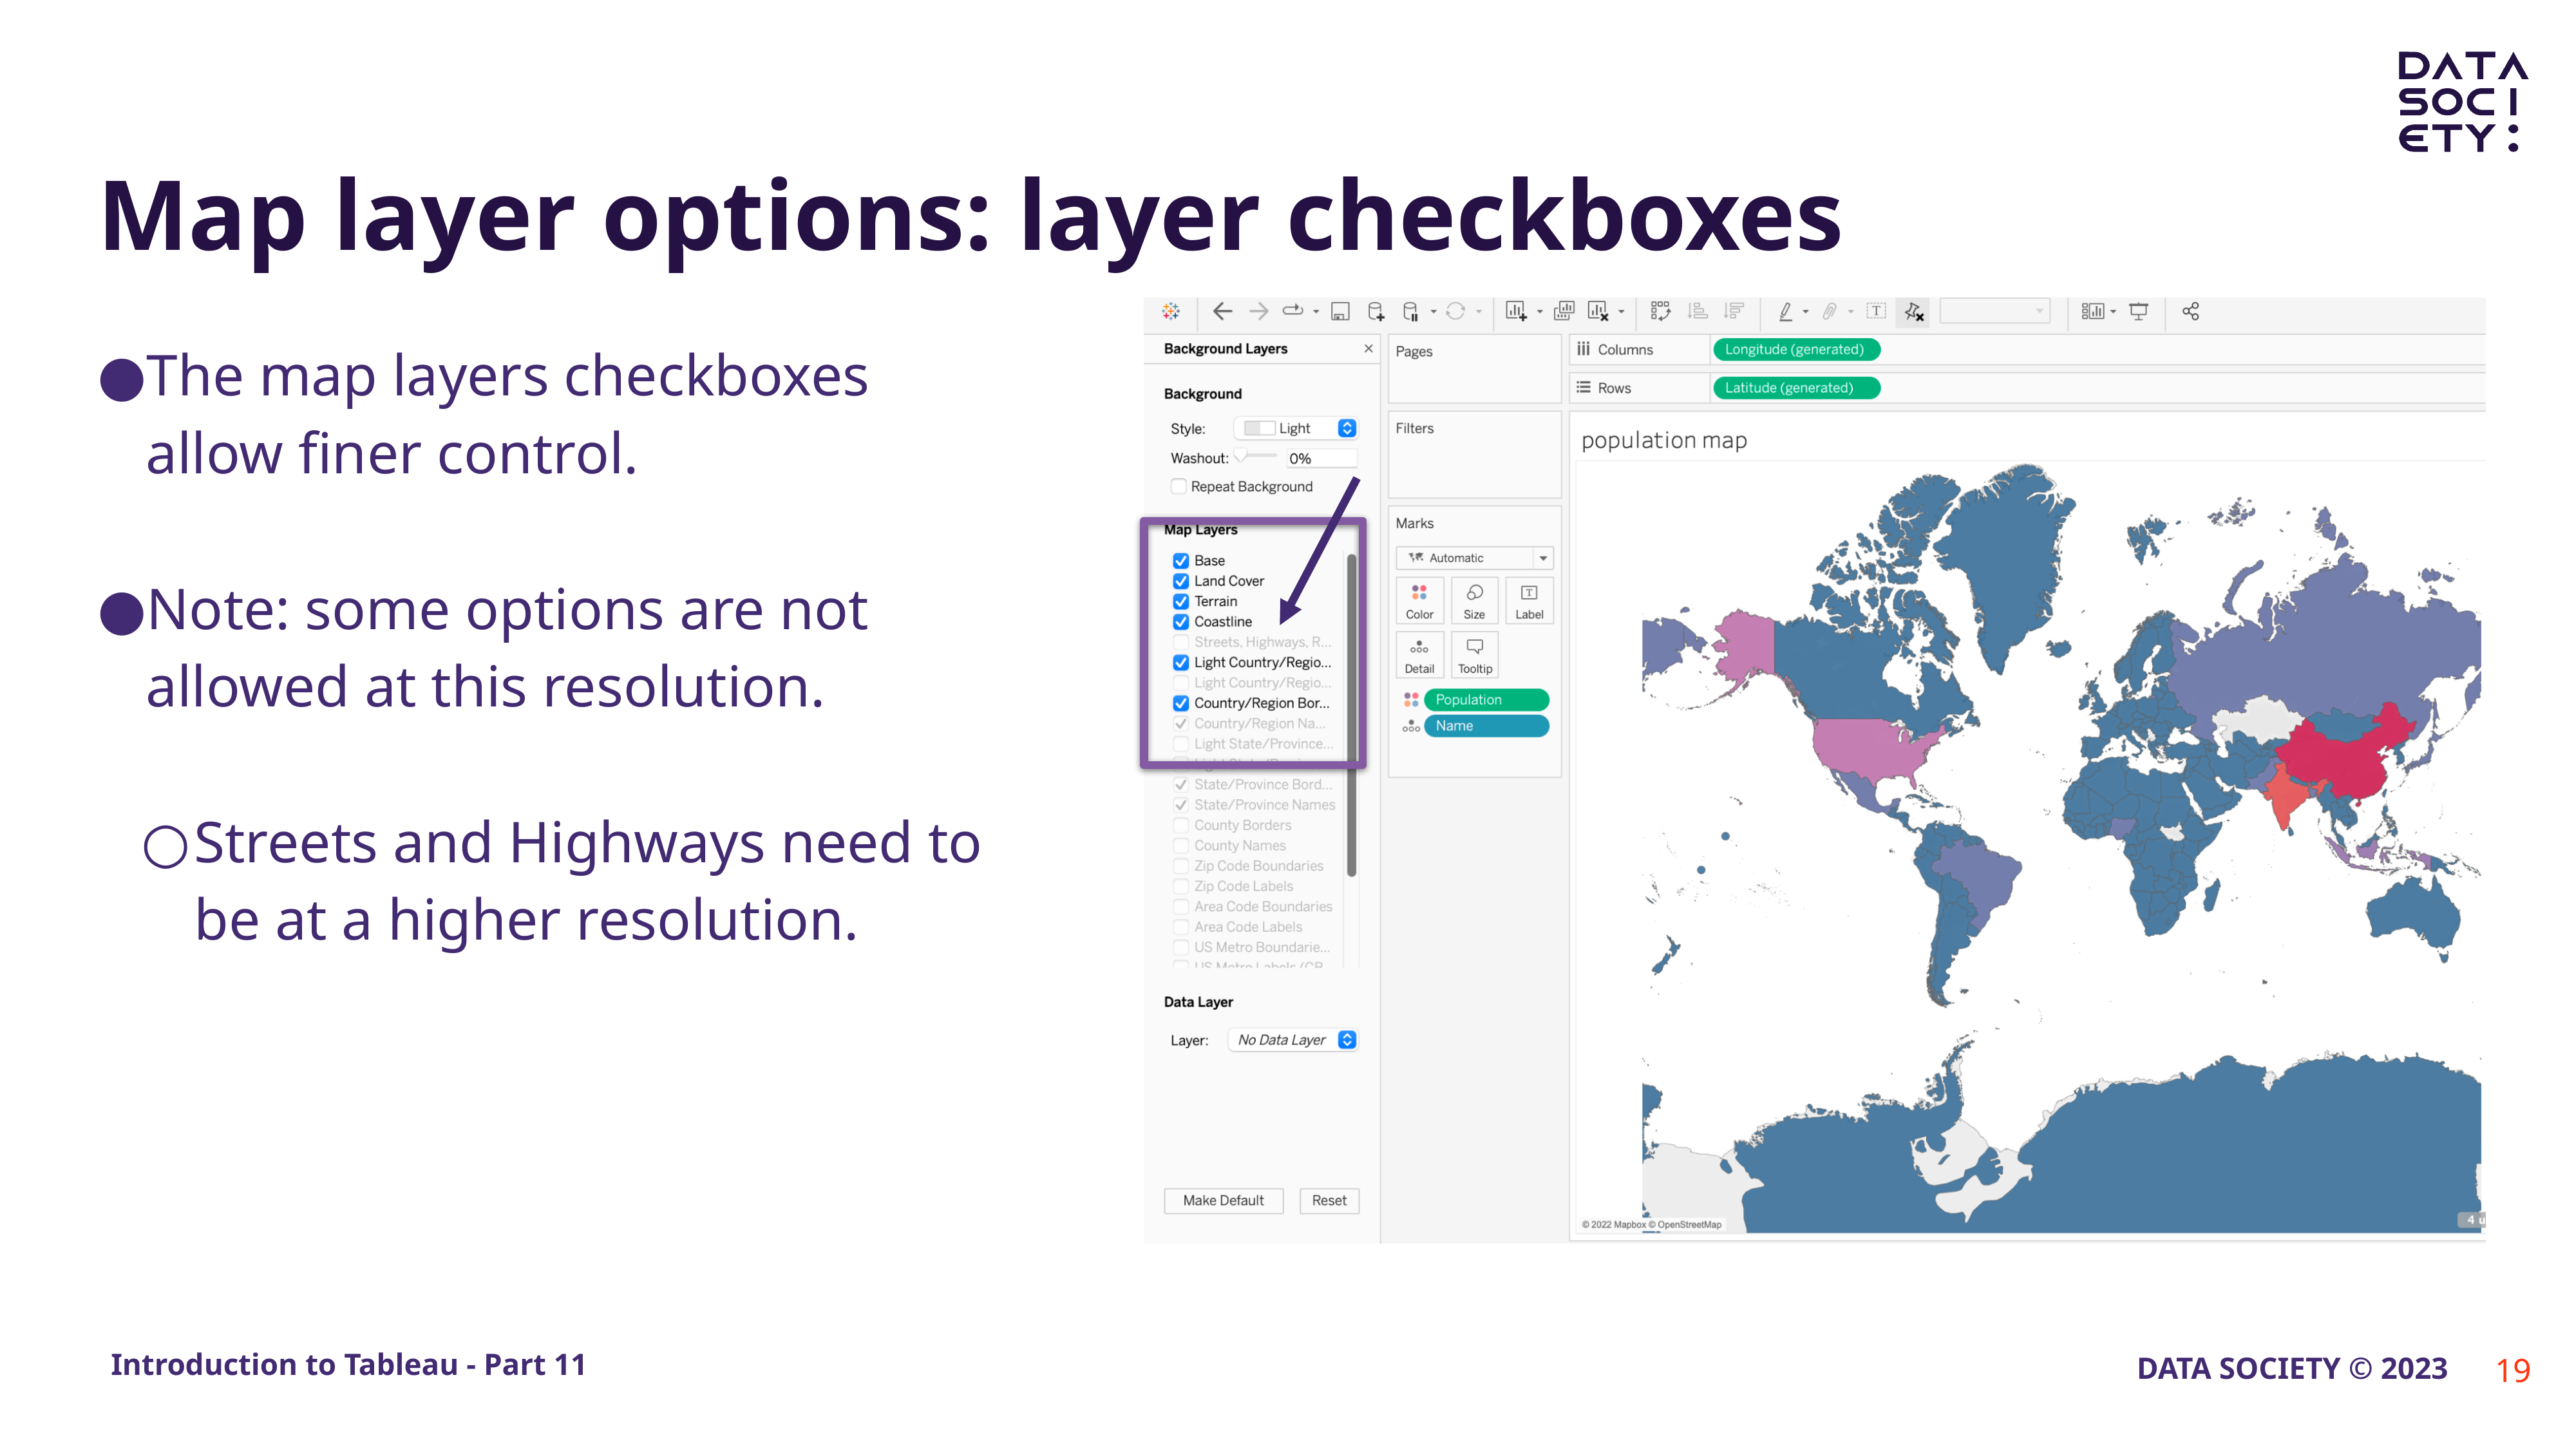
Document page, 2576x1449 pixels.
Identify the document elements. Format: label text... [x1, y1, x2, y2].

picture [1144, 297, 2486, 1244]
title Map layer options: layer checkboxes [88, 113, 2488, 274]
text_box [1280, 478, 1358, 625]
list The map layers checkboxes allow finer control. Note: some options are not allowed at this resolution. Streets and Highways need to be at a higher resolution. [88, 325, 993, 1287]
slide_number ‹#› [2387, 1331, 2542, 1413]
picture [2399, 52, 2529, 152]
